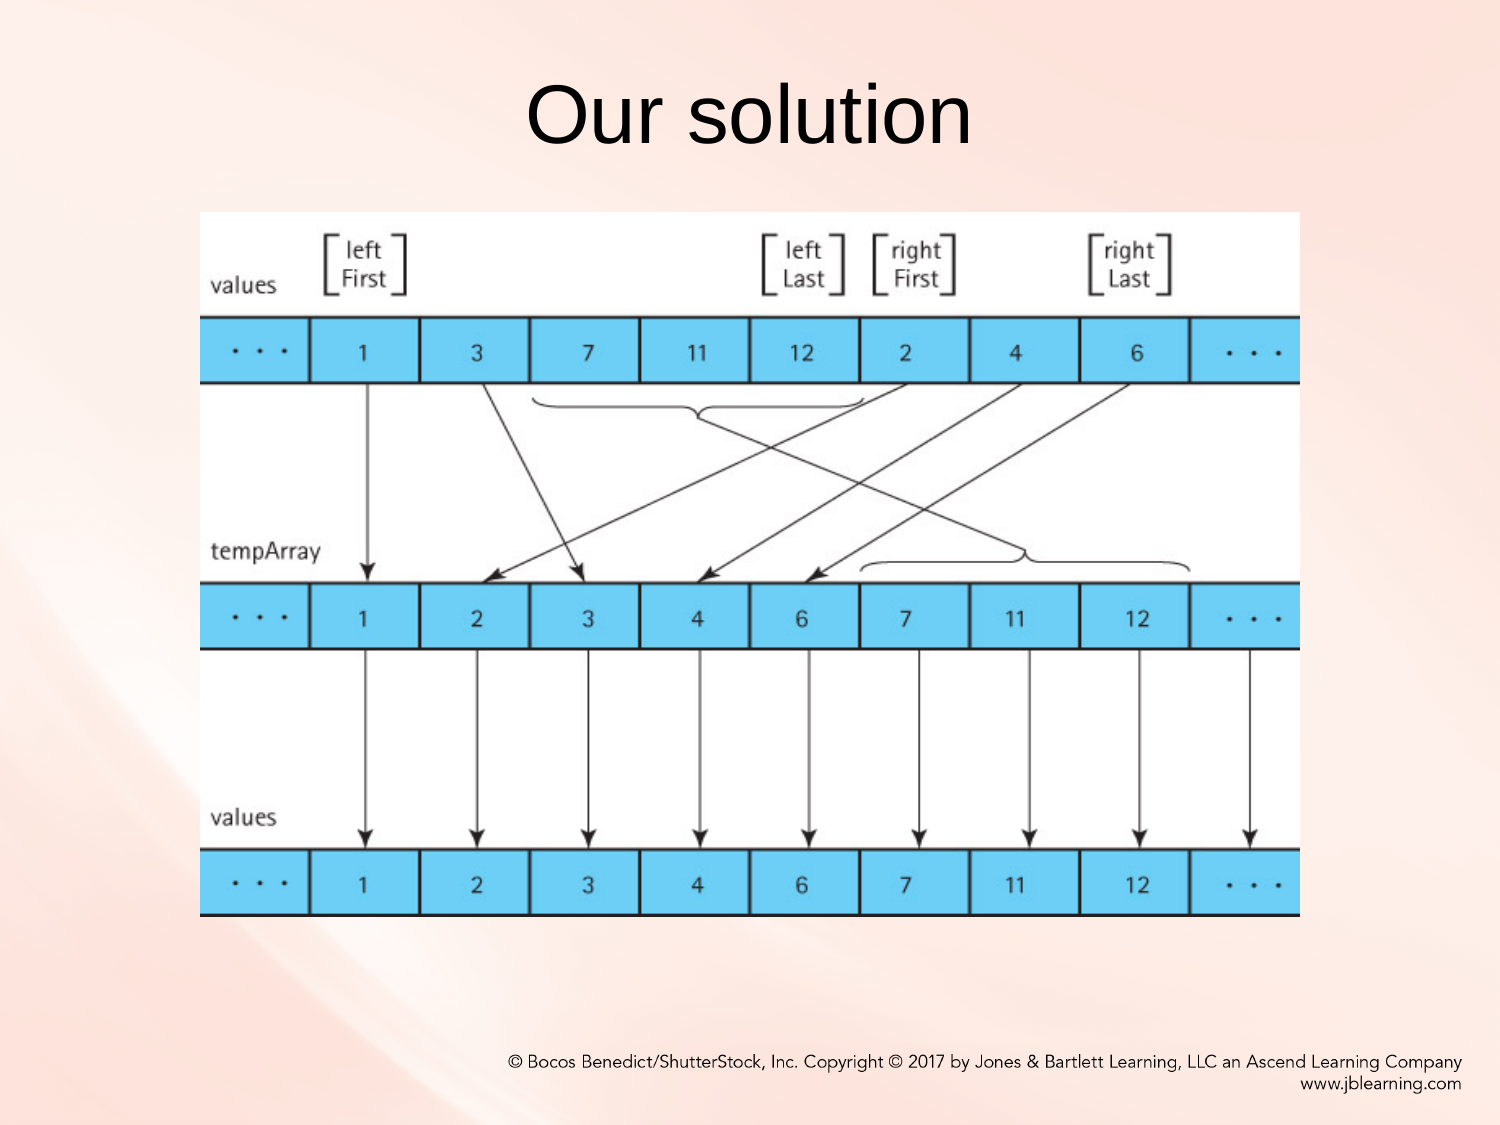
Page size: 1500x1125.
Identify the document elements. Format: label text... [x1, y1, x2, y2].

picture [0, 0, 1500, 1125]
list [199, 212, 1301, 917]
title Our solution [75, 45, 1425, 175]
